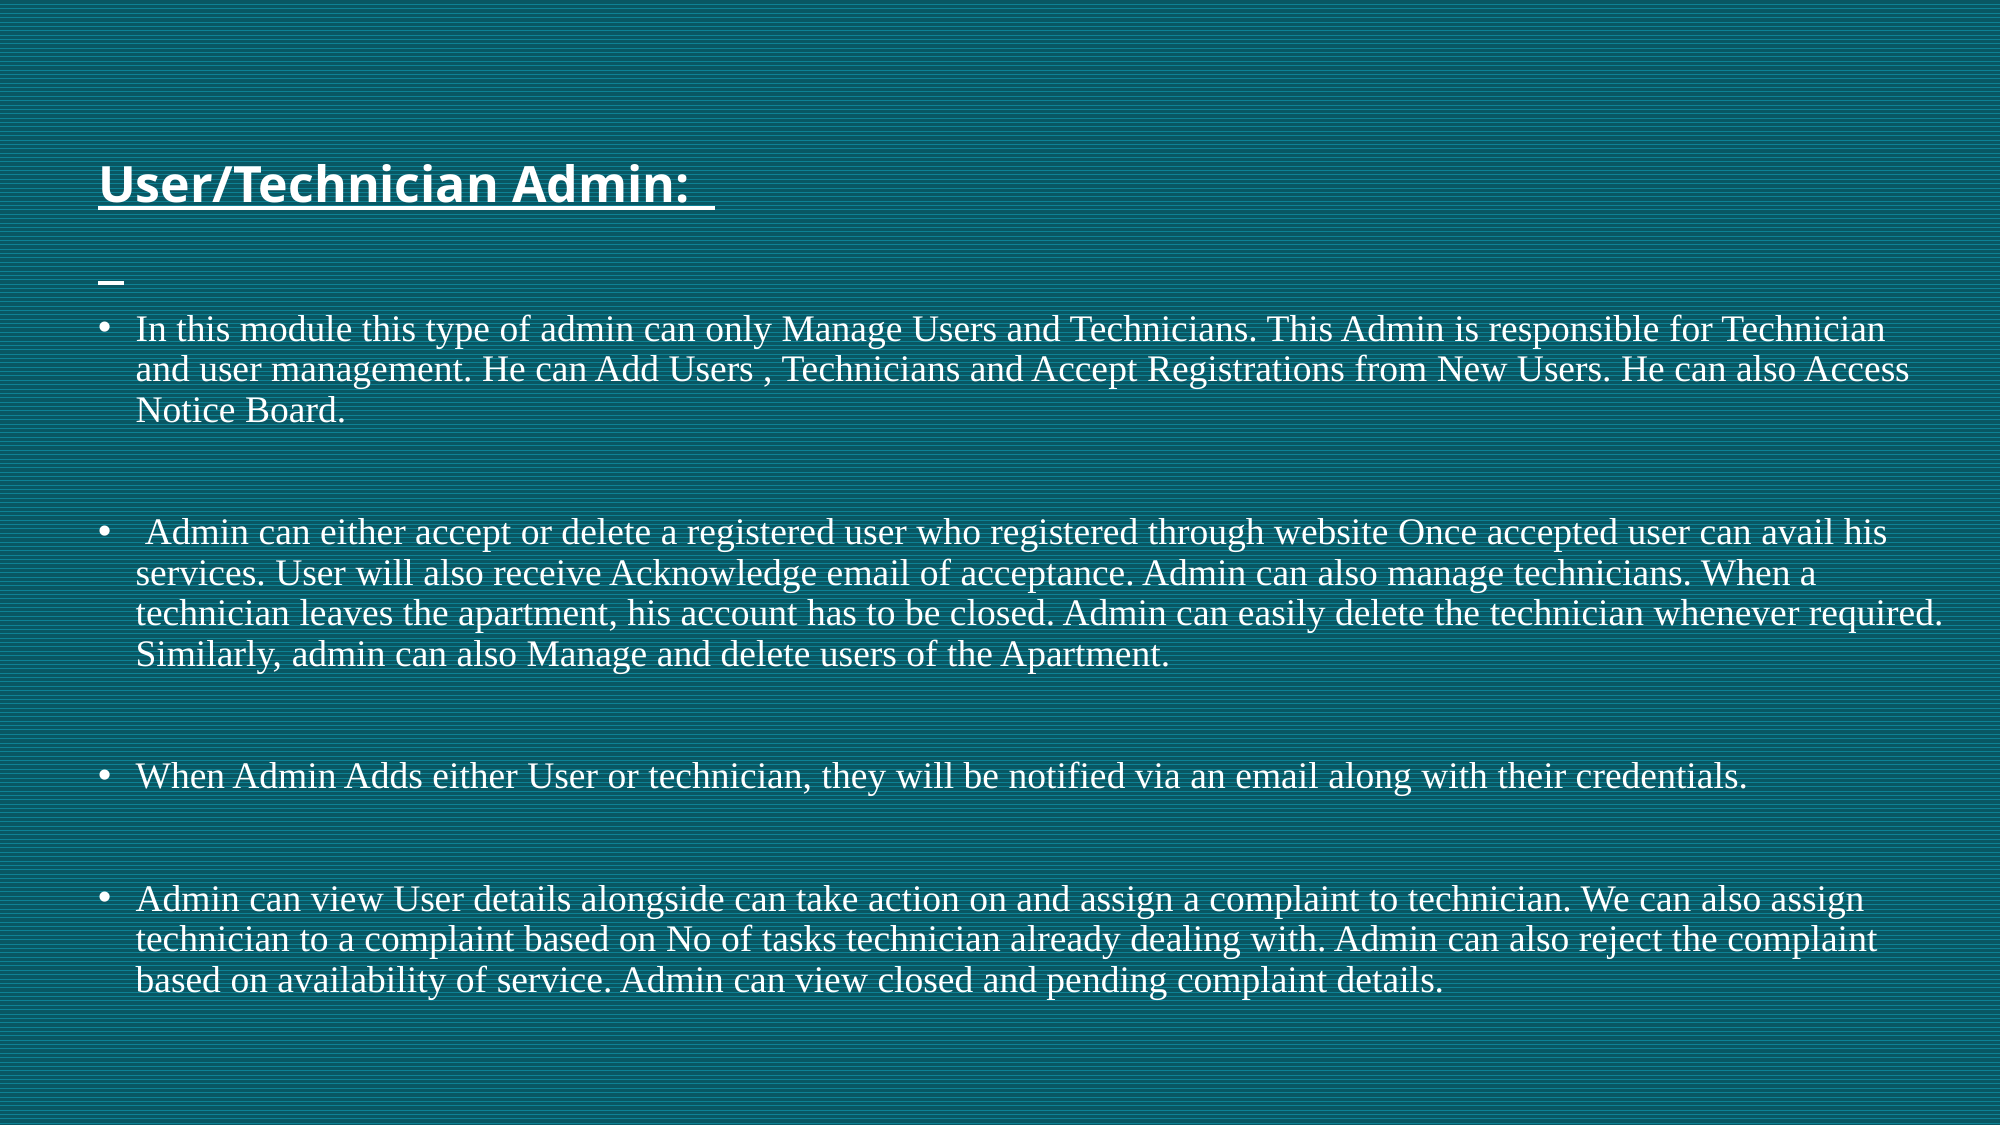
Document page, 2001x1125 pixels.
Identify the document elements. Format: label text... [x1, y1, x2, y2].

list User/Technician Admin: In this module this type of admin can only Manage Users and Technicians. This Admin is responsible for Technician and user management. He can Add Users , Technicians and Accept Registrations from New Users. He can also Access Notice Board. Admin can either accept or delete a registered user who registered through website Once accepted user can avail his services. User will also receive Acknowledge email of acceptance. Admin can also manage technicians. When a technician leaves the apartment, his account has to be closed. Admin can easily delete the technician whenever required. Similarly, admin can also Manage and delete users of the Apartment. When Admin Adds either User or technician, they will be notified via an email along with their credentials. Admin can view User details alongside can take action on and assign a complaint to technician. We can also assign technician to a complaint based on No of tasks technician already dealing with. Admin can also reject the complaint based on availability of service. Admin can view closed and pending complaint details. [83, 70, 1963, 1107]
